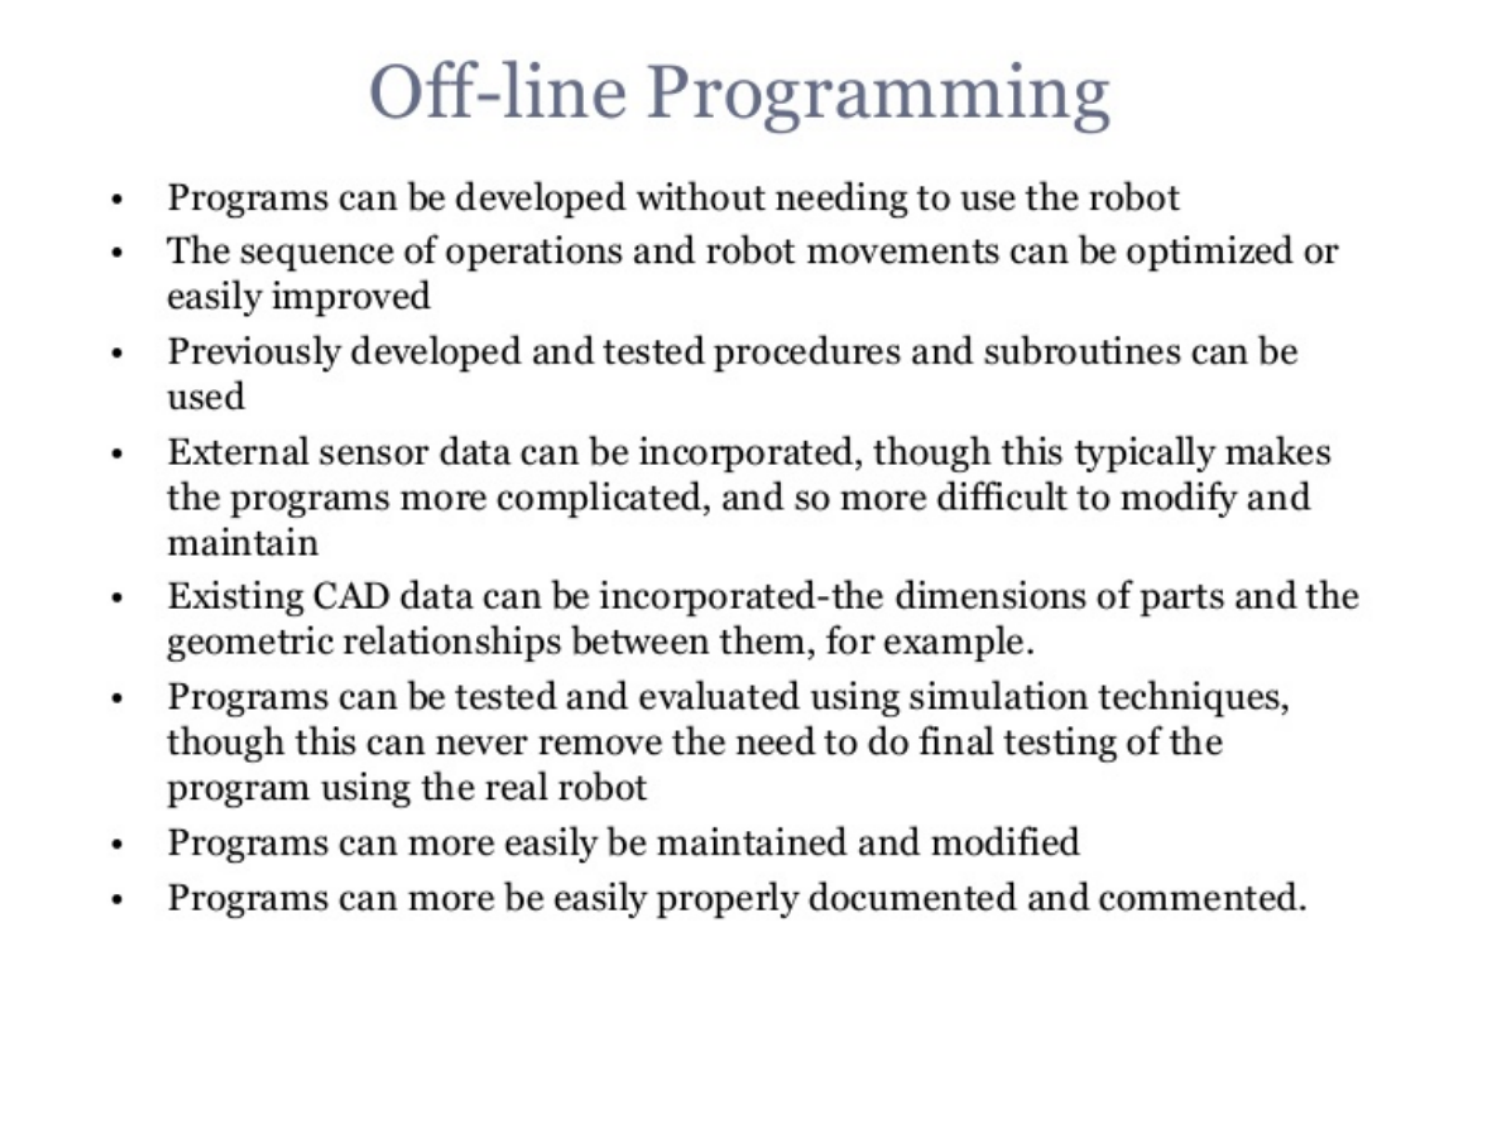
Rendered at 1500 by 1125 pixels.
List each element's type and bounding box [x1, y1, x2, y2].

picture [61, 37, 1439, 976]
